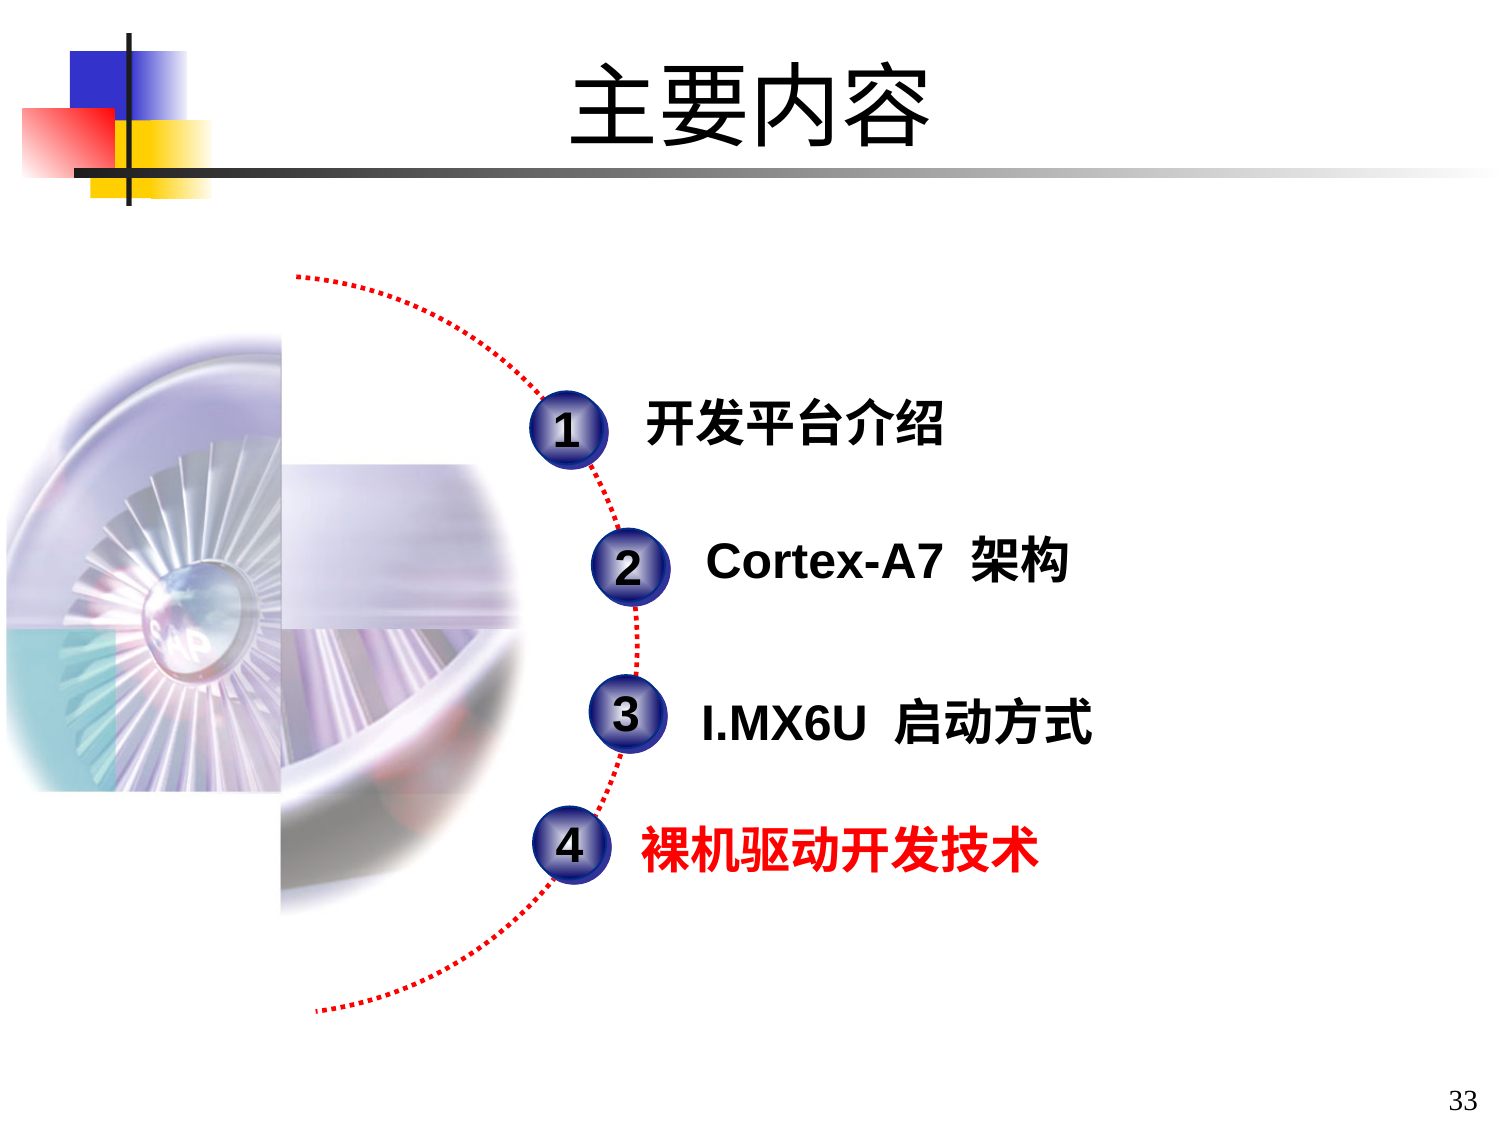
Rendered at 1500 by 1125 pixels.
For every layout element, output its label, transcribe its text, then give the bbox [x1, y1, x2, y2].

text_box [541, 455, 638, 819]
text_box [541, 867, 554, 894]
text_box 2 [591, 528, 665, 602]
text_box 开发平台介绍 [631, 391, 1023, 466]
text_box 裸机驱动开发技术 [627, 818, 1173, 893]
text_box I.MX6U 启动方式 [686, 682, 1109, 758]
text_box 4 [541, 806, 607, 880]
text_box 3 [589, 675, 663, 749]
text_box [306, 941, 490, 1012]
text_box 主要内容 [87, 53, 1413, 173]
text_box [292, 276, 444, 320]
text_box Cortex-A7 架构 [692, 528, 1129, 603]
picture [5, 321, 538, 933]
text_box 1 [541, 391, 604, 465]
